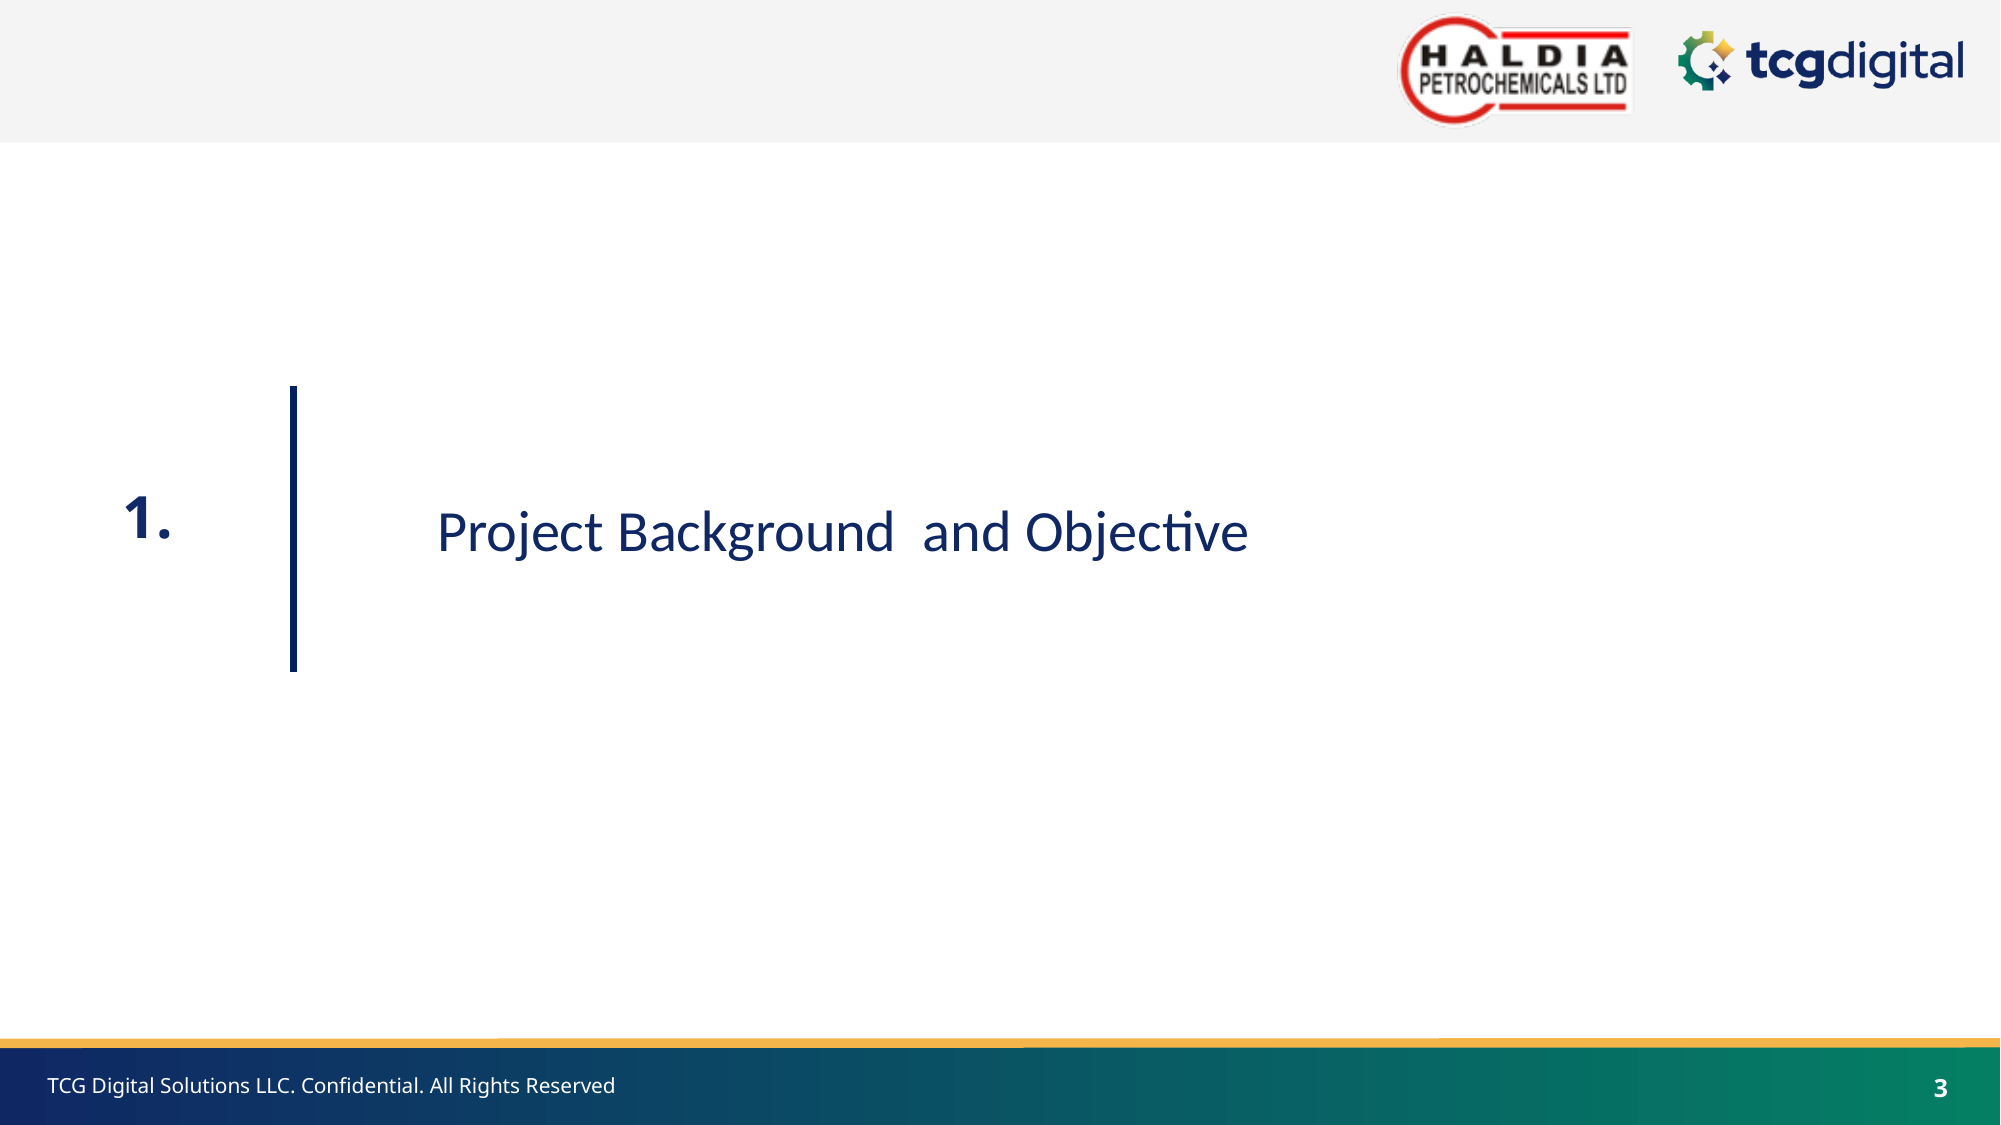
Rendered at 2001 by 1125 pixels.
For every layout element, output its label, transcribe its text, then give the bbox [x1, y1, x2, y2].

picture [1673, 27, 1963, 95]
text_box 1. [108, 480, 379, 727]
picture [1396, 11, 1638, 131]
text_box Project Background and Objective [378, 446, 1403, 563]
